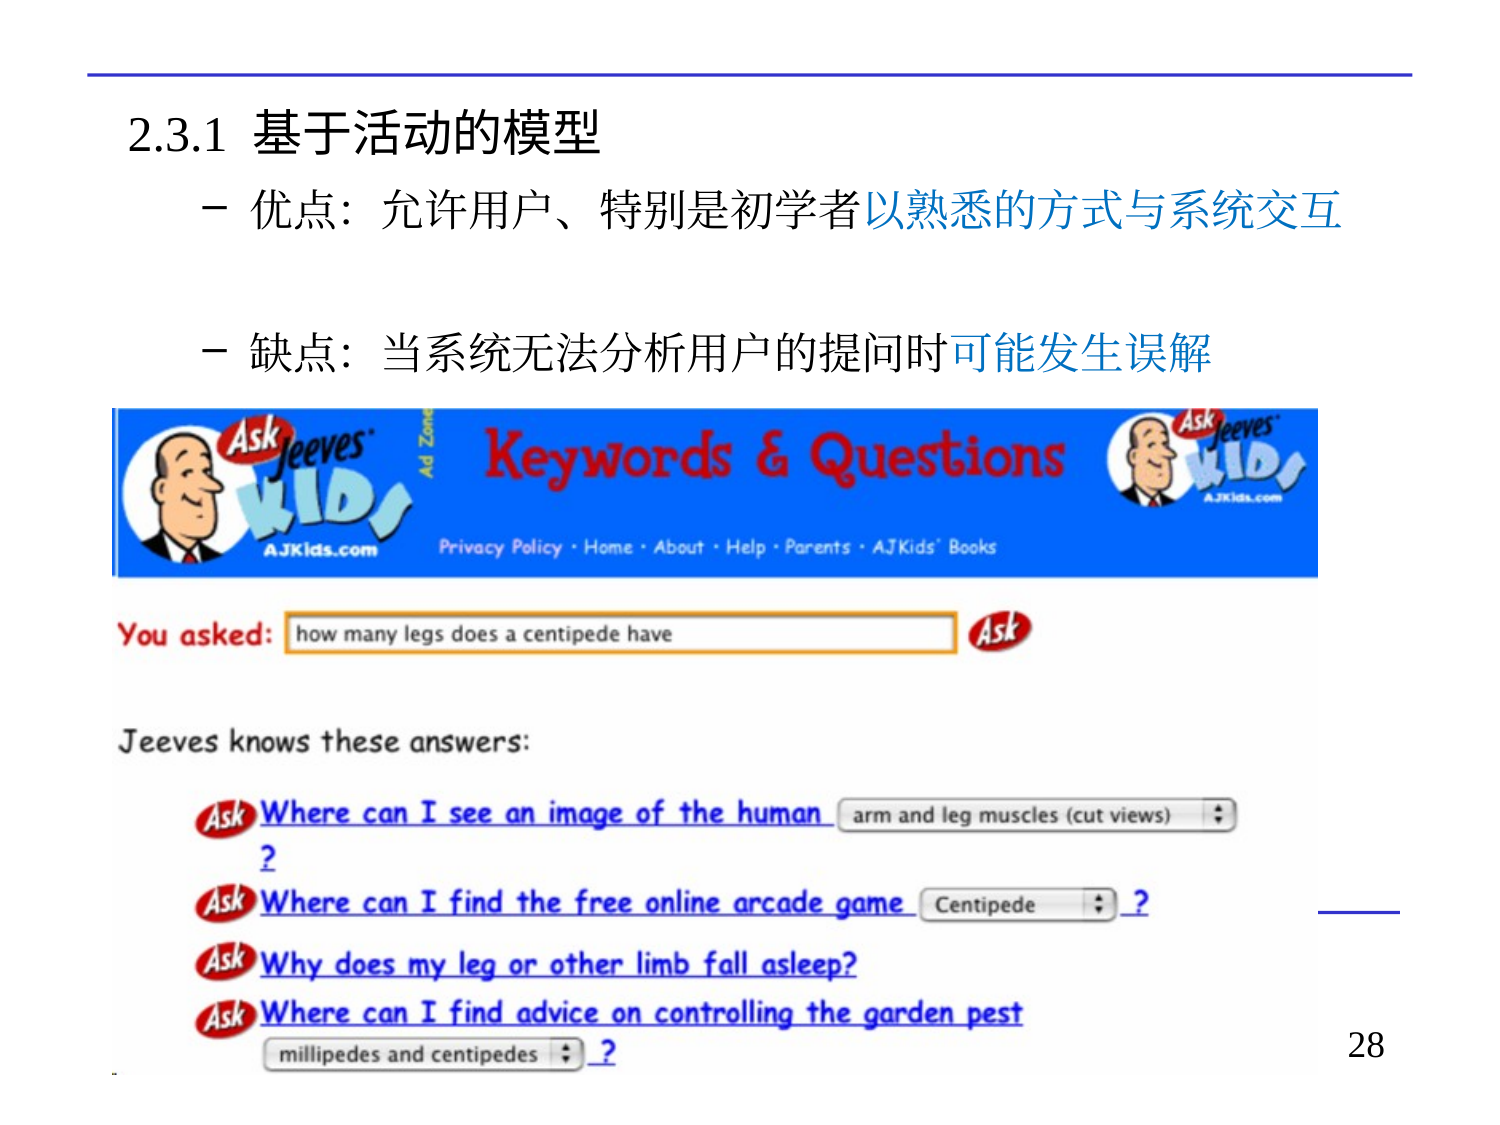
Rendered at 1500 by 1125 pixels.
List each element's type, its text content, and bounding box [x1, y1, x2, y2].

picture [111, 408, 1318, 1075]
list 优点：允许用户、特别是初学者以熟悉的方式与系统交互 缺点：当系统无法分析用户的提问时可能发生误解 [112, 174, 1388, 900]
slide_number 28 [1087, 1012, 1401, 1088]
title 2.3.1 基于活动的模型 [112, 87, 1388, 174]
